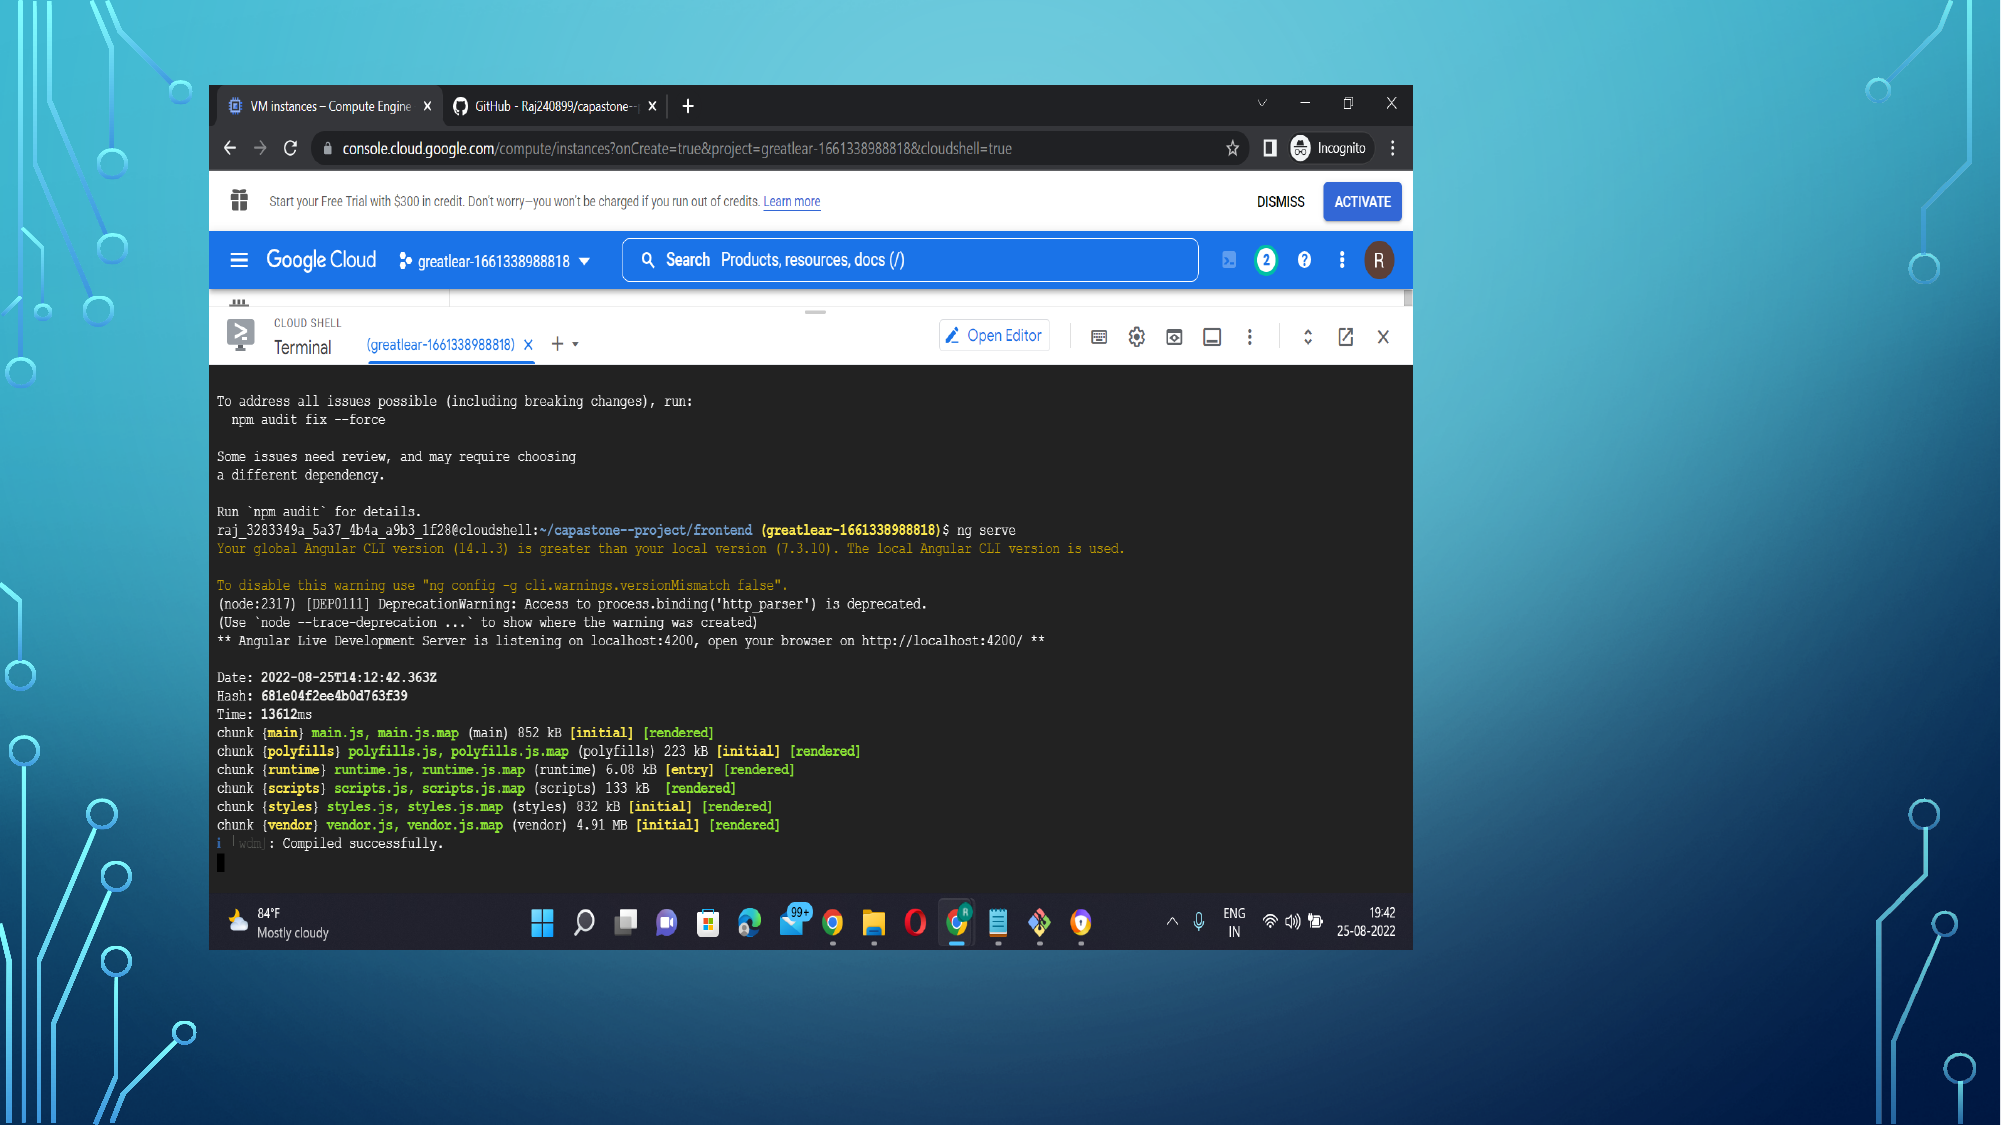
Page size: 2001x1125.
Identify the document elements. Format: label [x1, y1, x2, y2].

list [209, 85, 1414, 951]
